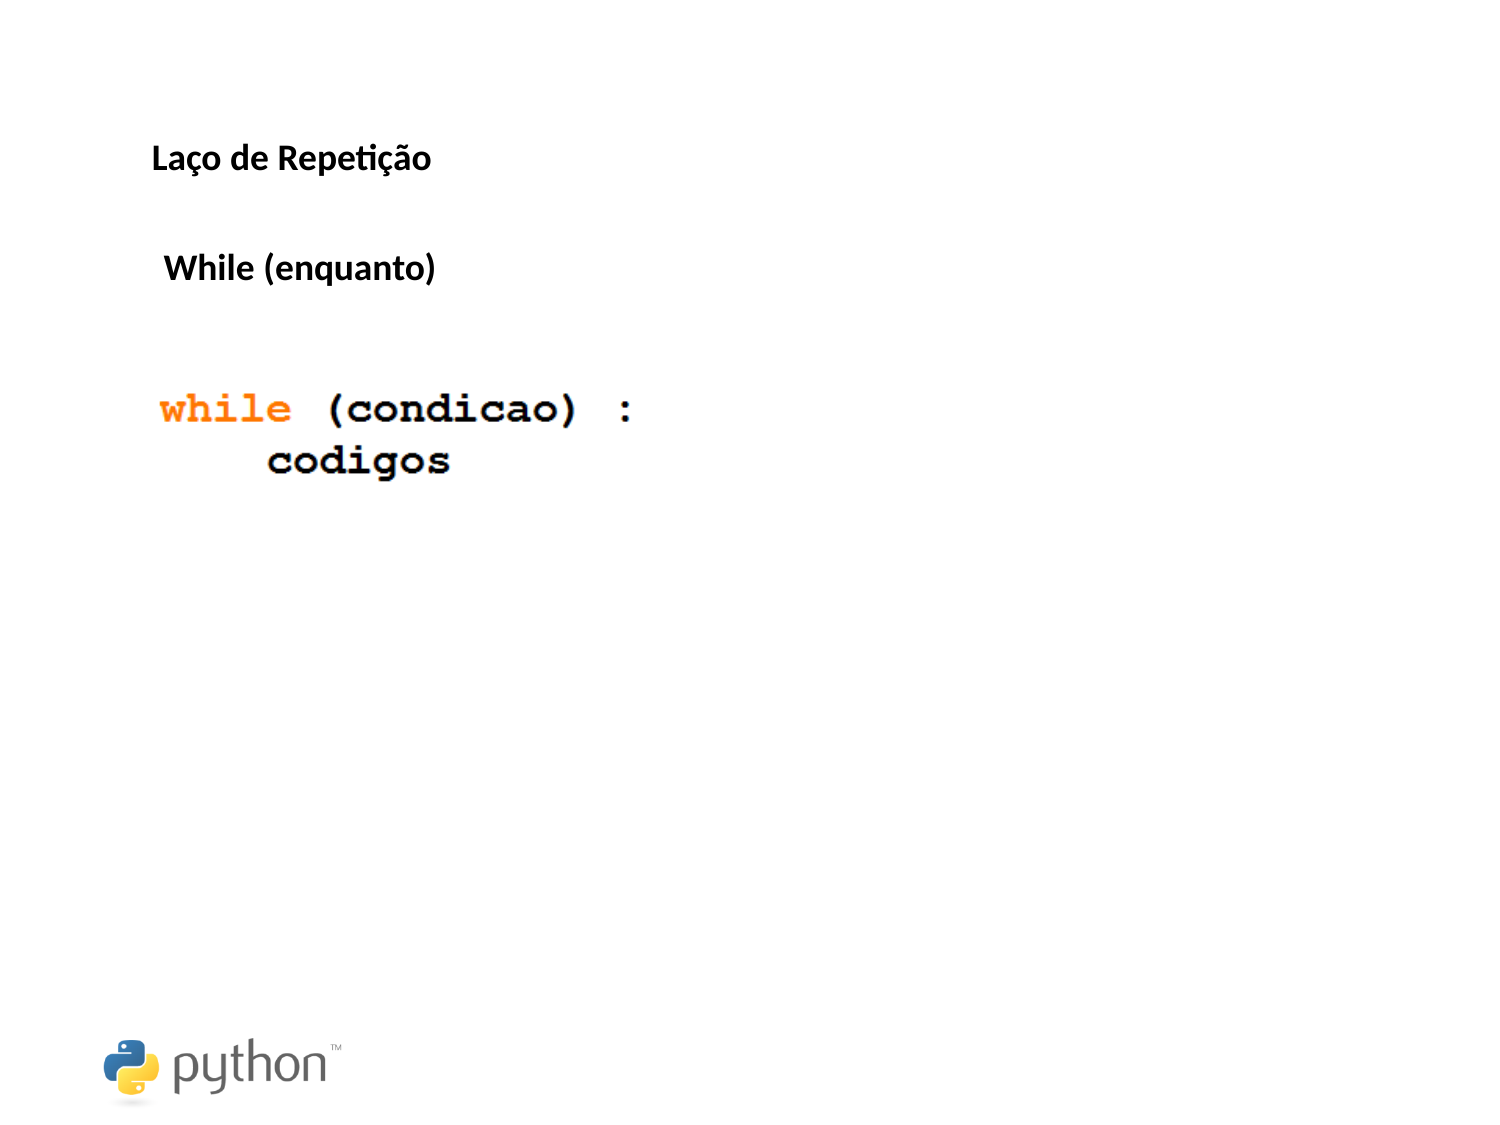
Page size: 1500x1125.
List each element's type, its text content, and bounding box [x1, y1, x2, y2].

text_box While (enquanto) [148, 235, 452, 295]
picture [159, 361, 670, 506]
picture [64, 1022, 364, 1125]
text_box Laço de Repetição [137, 125, 447, 231]
